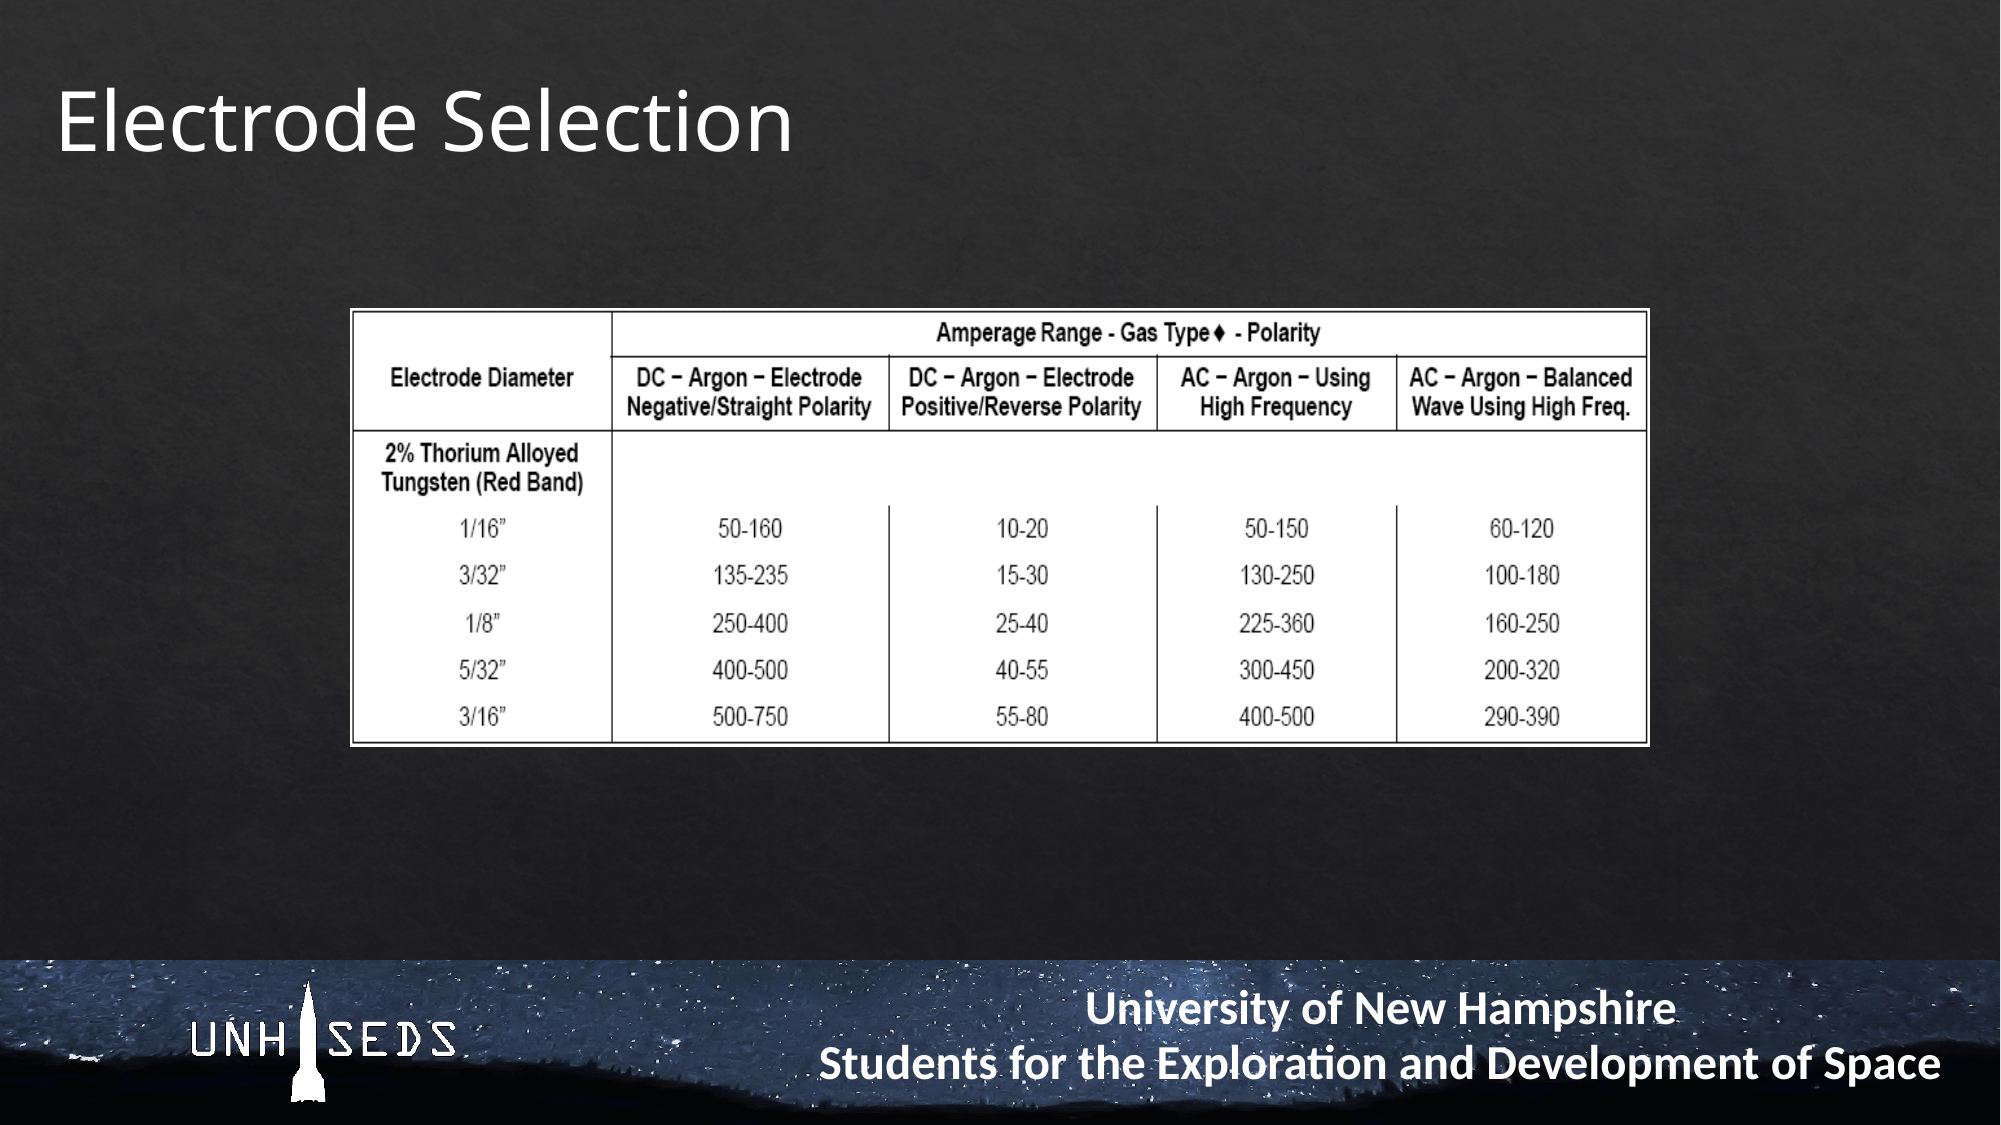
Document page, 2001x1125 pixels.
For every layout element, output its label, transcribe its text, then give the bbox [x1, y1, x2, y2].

picture [349, 308, 1651, 747]
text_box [0, 959, 2000, 1125]
text_box Electrode Selection [39, 61, 1556, 176]
